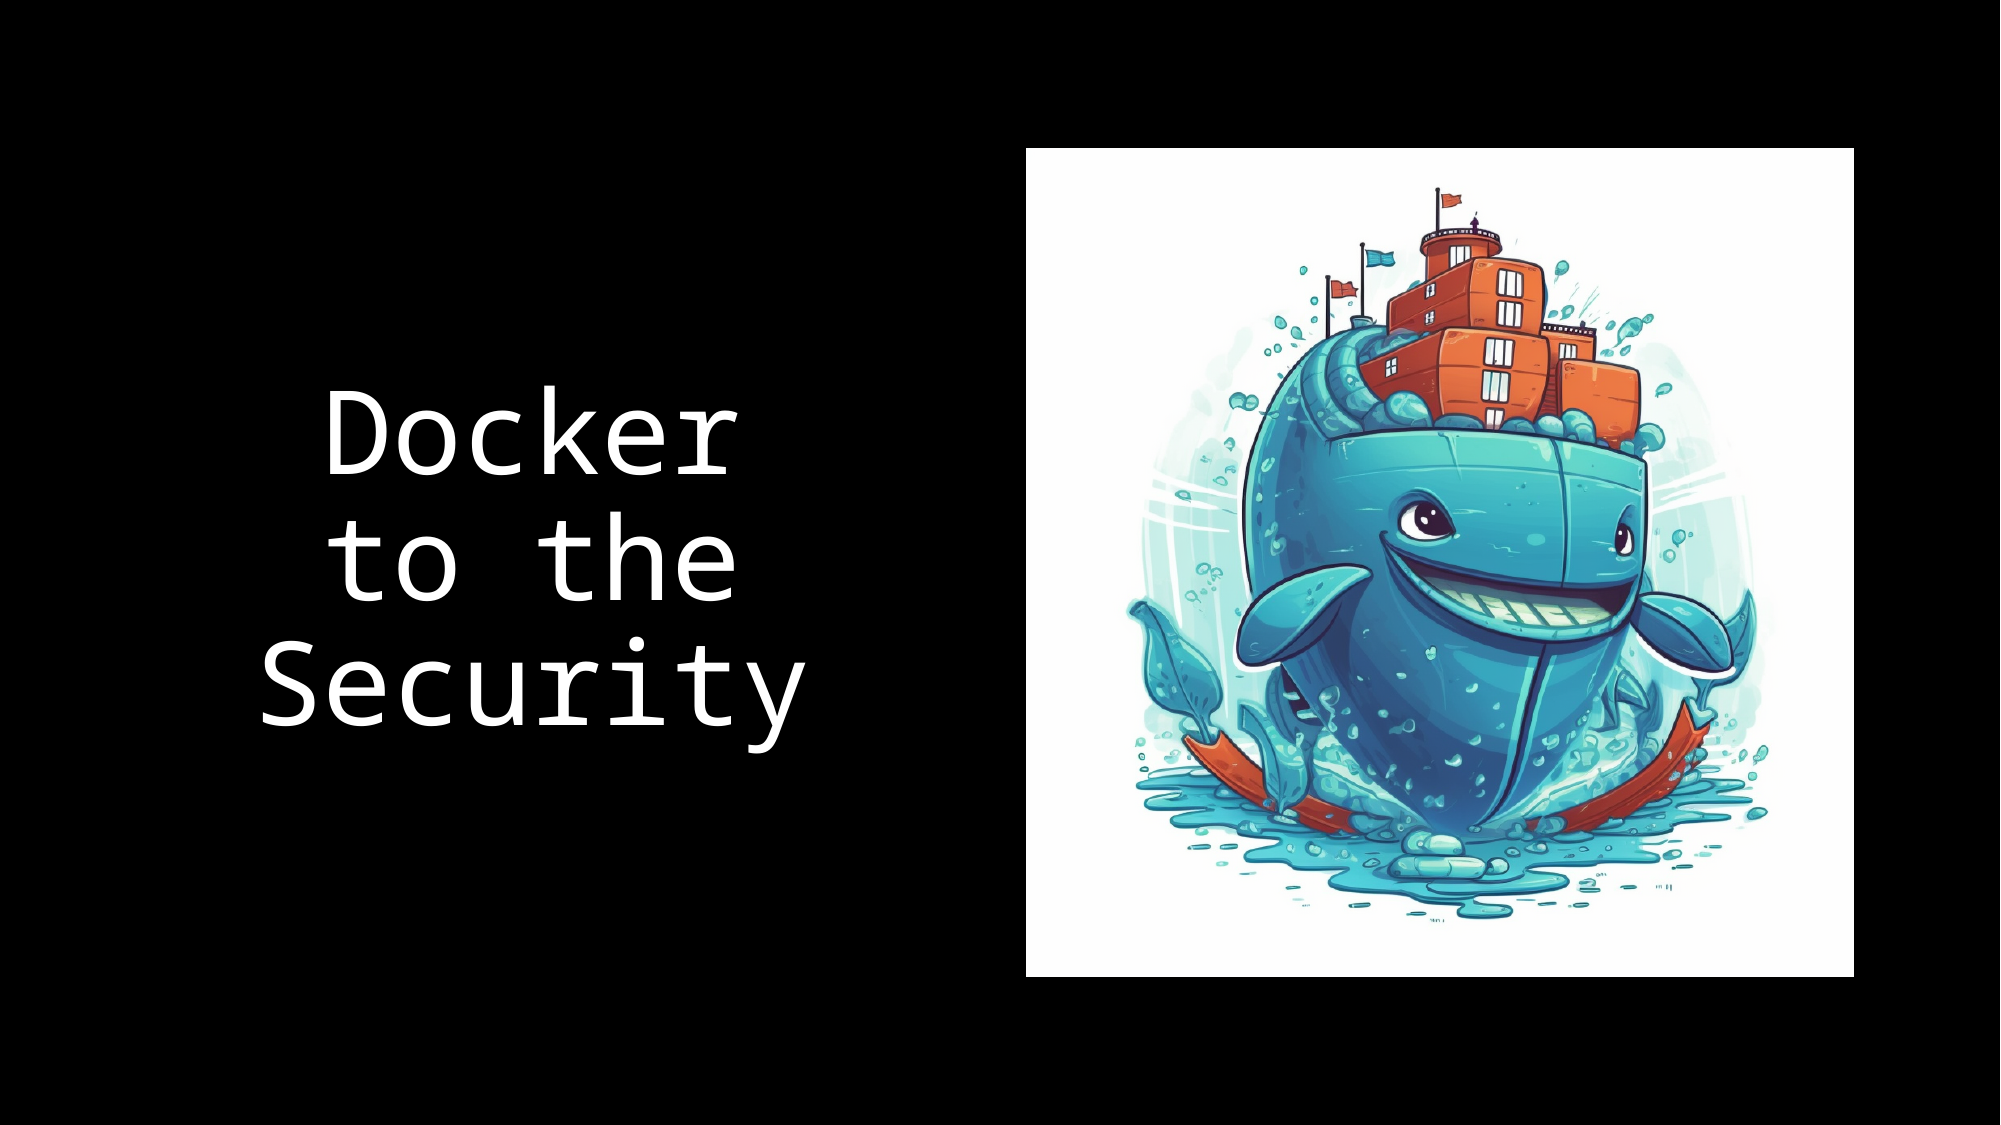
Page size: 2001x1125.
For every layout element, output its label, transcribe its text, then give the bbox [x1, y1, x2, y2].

picture [1025, 148, 1854, 977]
title Docker to the Security [207, 366, 858, 759]
